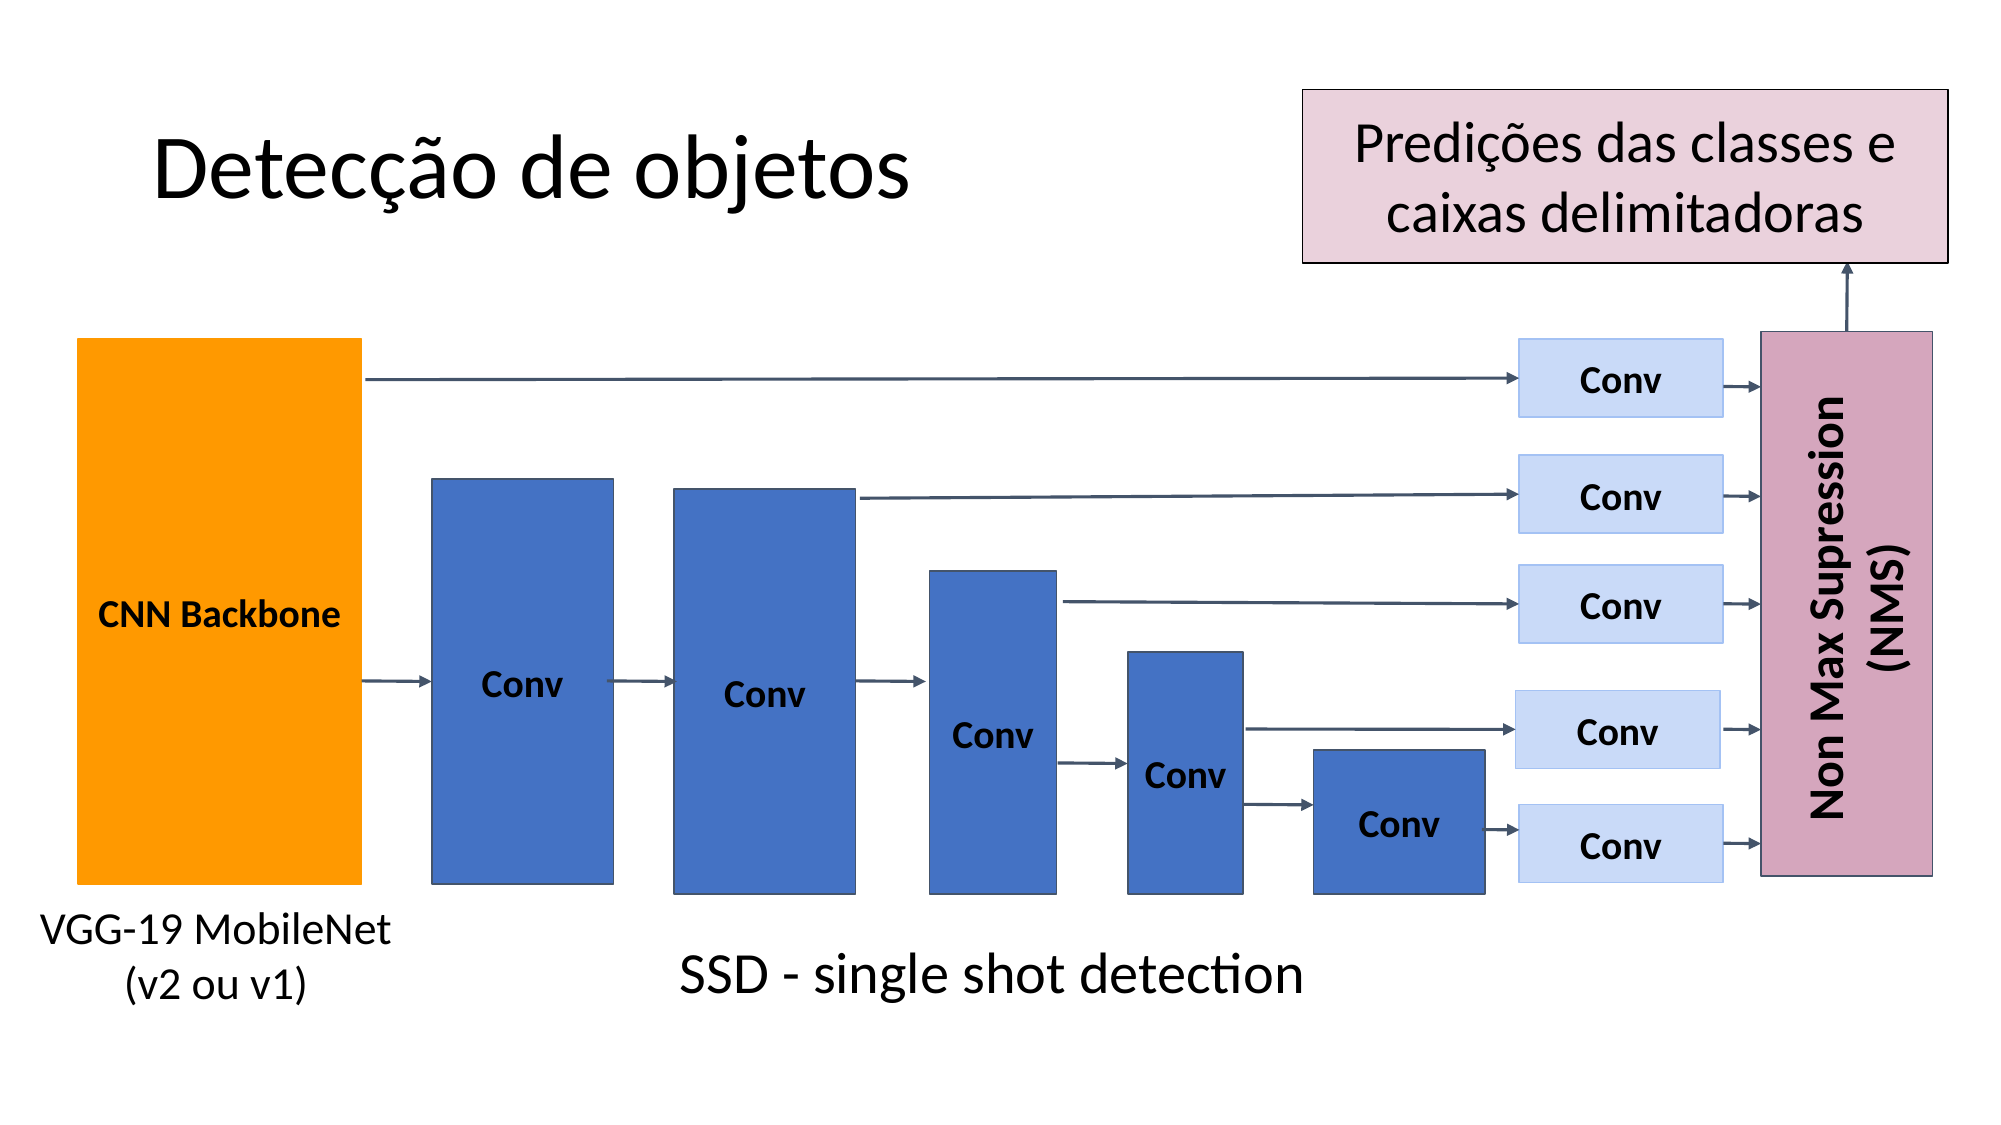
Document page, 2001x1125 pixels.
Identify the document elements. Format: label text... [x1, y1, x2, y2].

text_box Conv [1518, 339, 1724, 418]
text_box CNN Backbone [77, 339, 362, 883]
title Detecção de objetos [137, 59, 1863, 278]
text_box Conv [1313, 750, 1486, 894]
text_box SSD - single shot detection [664, 928, 1336, 1027]
text_box Conv [1128, 651, 1244, 894]
text_box Conv [929, 571, 1057, 894]
text_box Conv [1515, 690, 1720, 769]
text_box Conv [674, 489, 856, 894]
text_box Conv [1518, 804, 1724, 883]
text_box Conv [1518, 455, 1724, 534]
text_box Predições das classes e caixas delimitadoras [1302, 89, 1949, 264]
text_box Non Max Supression (NMS) [1777, 346, 1912, 871]
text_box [859, 493, 1520, 499]
text_box Conv [1518, 564, 1724, 643]
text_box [1062, 601, 1520, 605]
text_box VGG-19 MobileNet (v2 ou v1) [0, 883, 432, 1000]
text_box Conv [431, 478, 614, 884]
text_box [1760, 331, 1933, 877]
